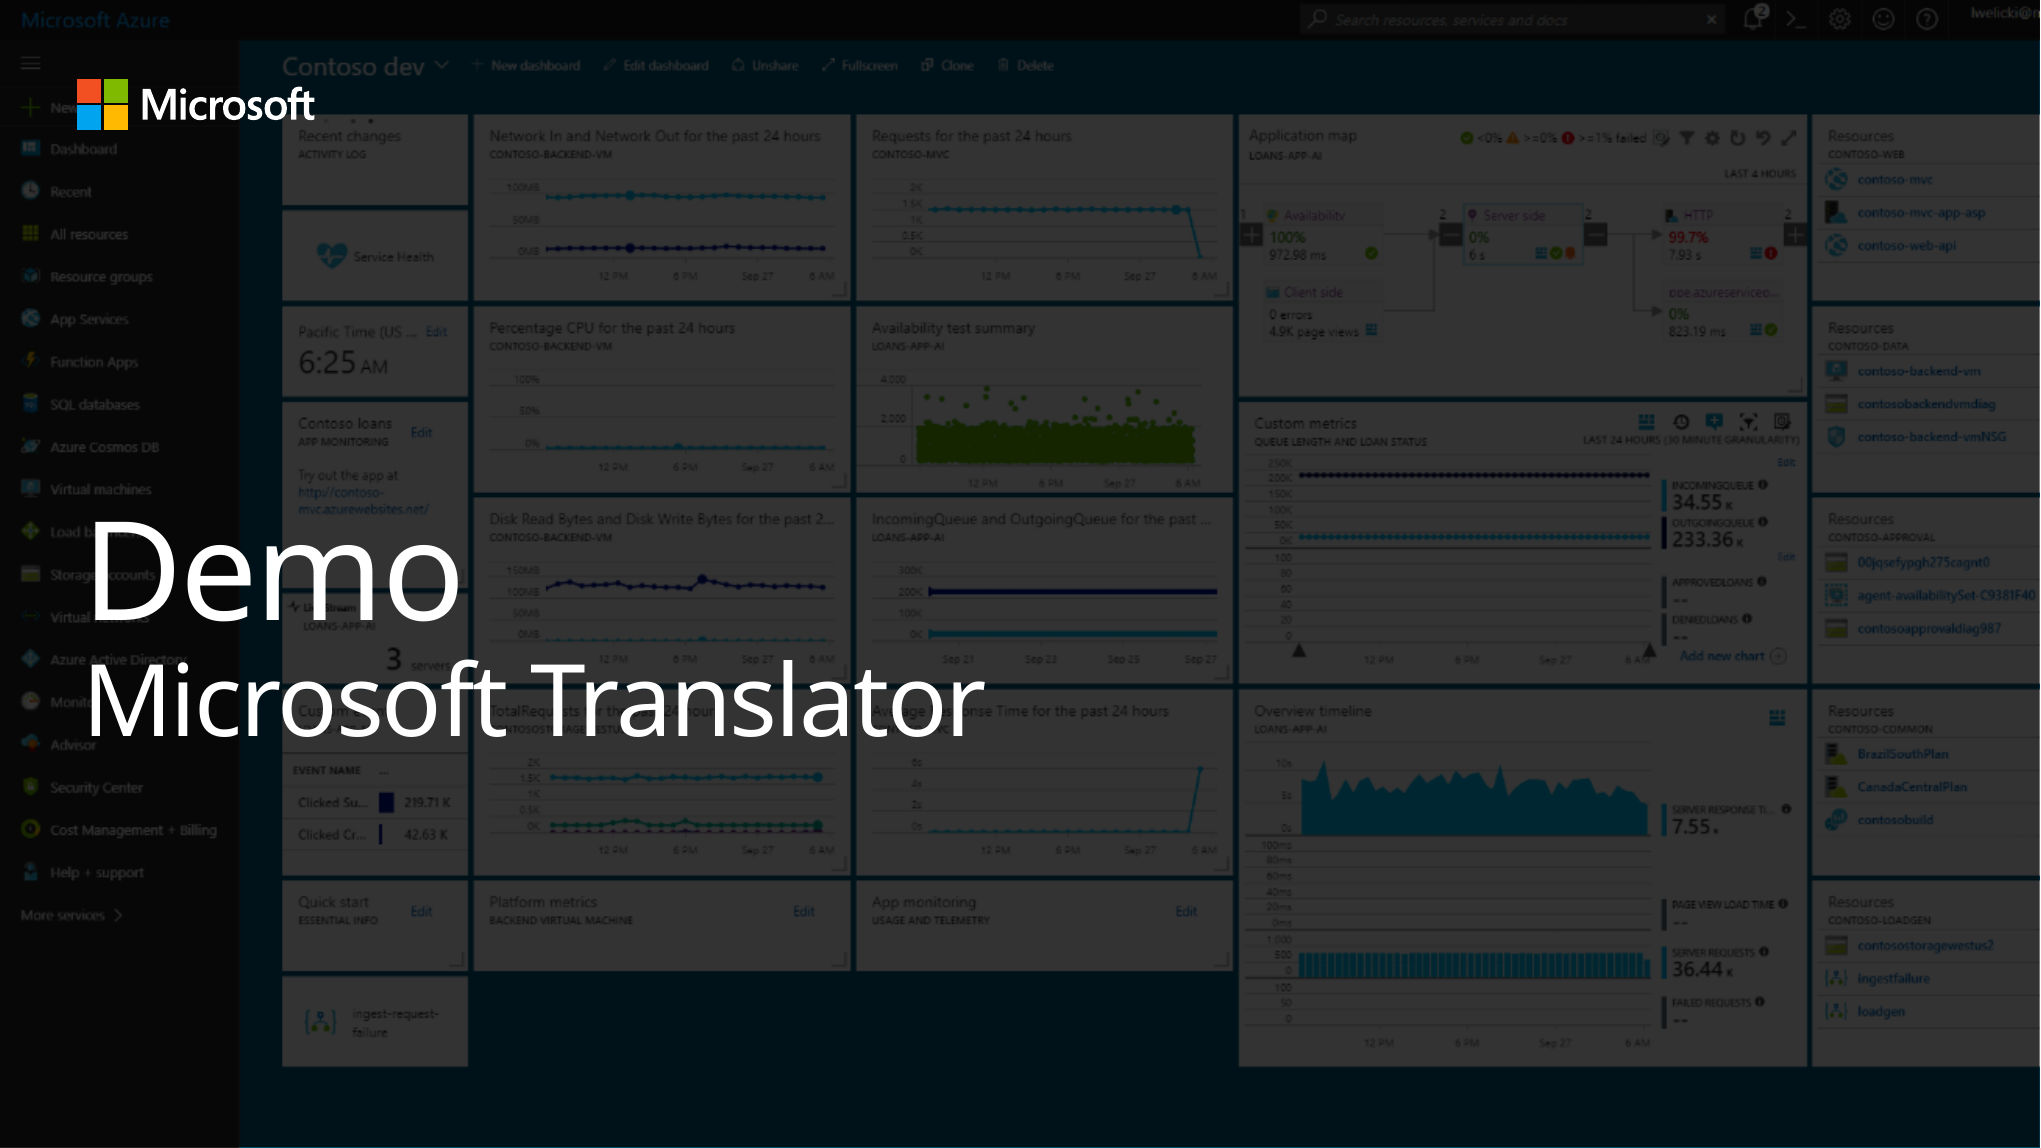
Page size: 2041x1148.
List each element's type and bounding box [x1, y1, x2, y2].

text_box [76, 78, 315, 130]
picture [0, 0, 2041, 1148]
